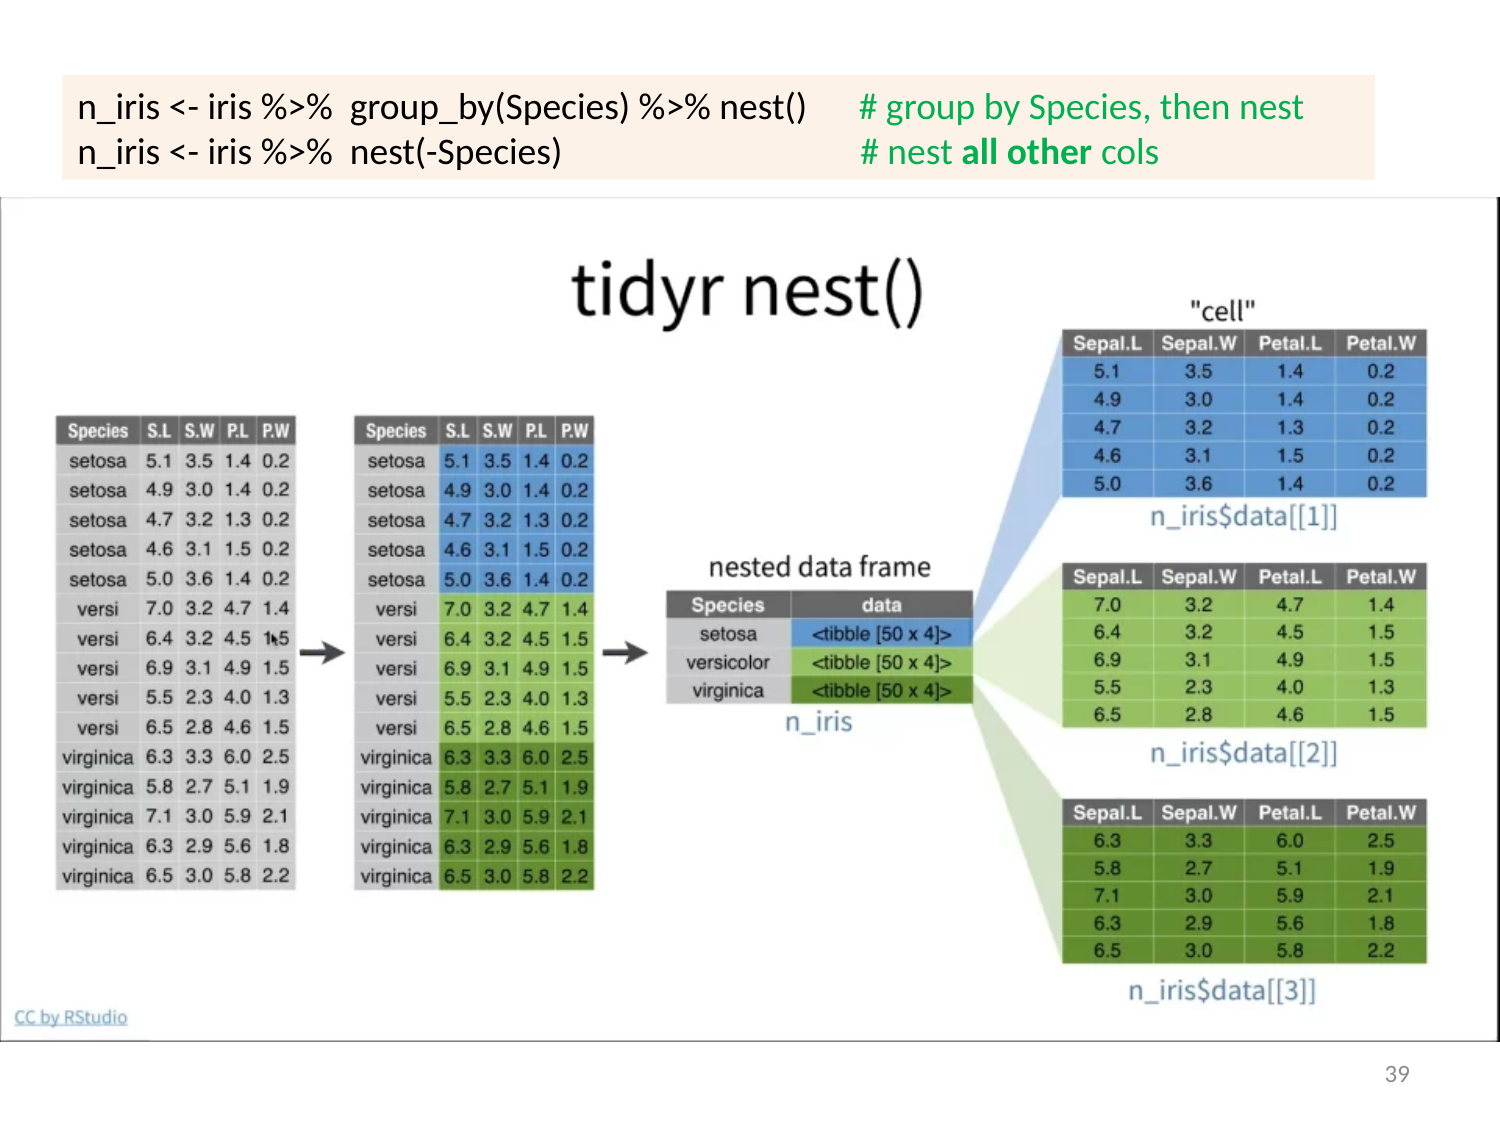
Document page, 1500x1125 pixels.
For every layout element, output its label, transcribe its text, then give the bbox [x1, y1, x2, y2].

text_box n_iris <- iris %>% group_by(Species) %>% nest() # group by Species, then nest n_iris <- iris %>% nest(-Species) # nest all other cols [62, 74, 1375, 180]
picture [0, 197, 1500, 1042]
slide_number 39 [1074, 1049, 1425, 1103]
